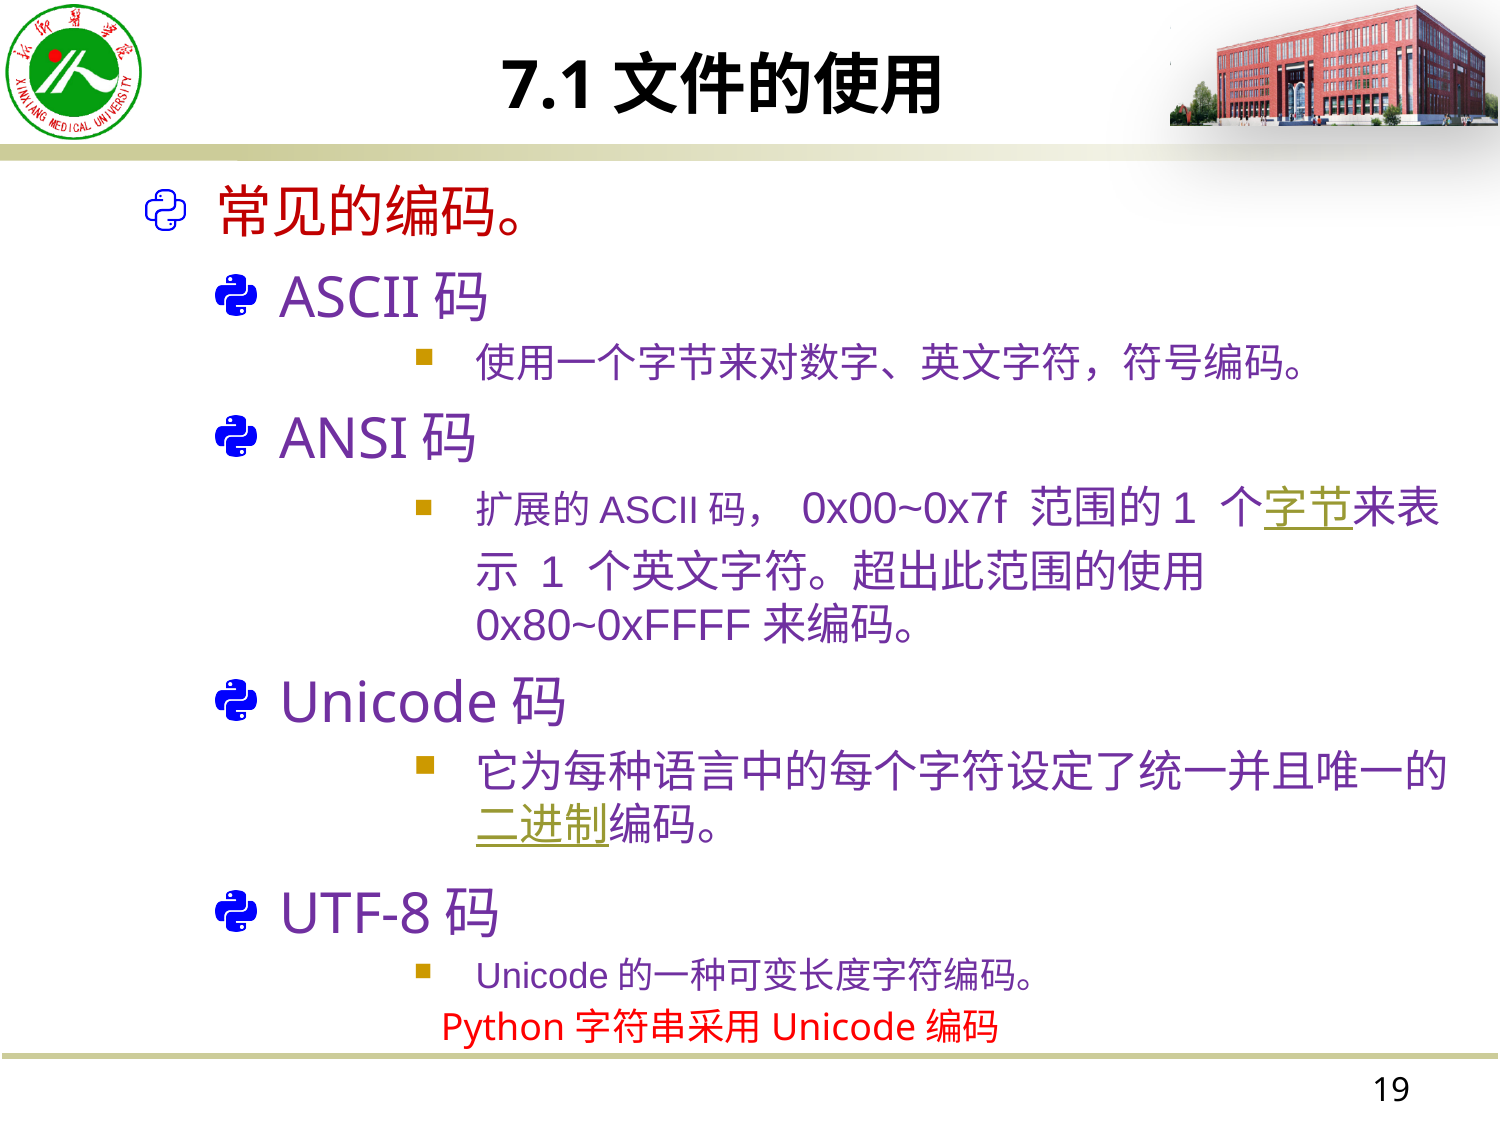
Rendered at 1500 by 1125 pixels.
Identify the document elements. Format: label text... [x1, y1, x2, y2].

picture [145, 189, 186, 231]
text_box Python字符串采用Unicode编码 [426, 996, 1016, 1056]
picture [1170, 4, 1498, 126]
list 常见的编码。 ASCII码 使用一个字节来对数字、英文字符，符号编码。 ANSI码 扩展的ASCII码， 0x00~0x7f 范围的1 个字节来表示 1 个英文字符。超出此范围的使用0x80~0xFFFF来编码。 Unicode码 它为每种语言中的每个字符设定了统一并且唯一的二进制编码。 UTF-8码 Unicode的一种可变长度字符编码。 [58, 175, 1471, 1090]
picture [215, 274, 257, 316]
picture [215, 679, 257, 721]
picture [215, 890, 257, 932]
picture [5, 4, 142, 140]
picture [215, 415, 257, 457]
picture [1471, 1053, 1498, 1059]
slide_number 19 [1271, 1090, 1426, 1121]
picture [2, 1053, 58, 1059]
title 7.1文件的使用 [277, 30, 1171, 130]
